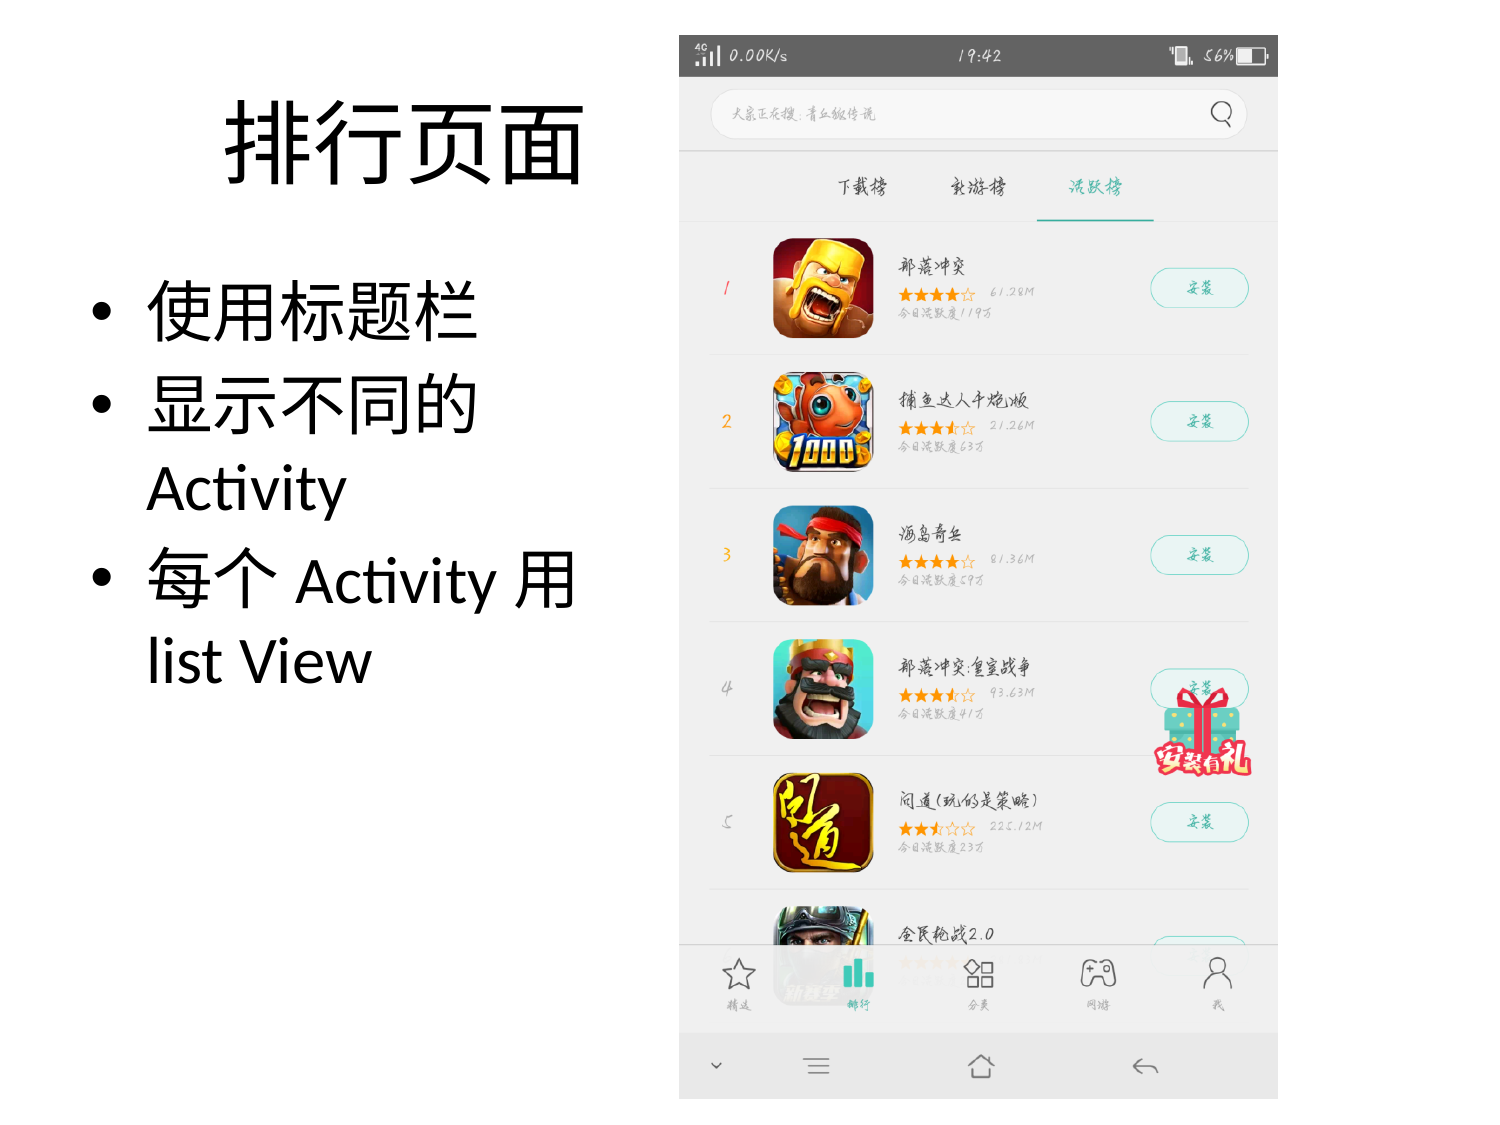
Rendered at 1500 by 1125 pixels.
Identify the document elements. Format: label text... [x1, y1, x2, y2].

picture [679, 34, 1278, 1099]
list 使用标题栏 显示不同的Activity 每个Activity用list View [75, 262, 598, 1055]
title 排行页面 [0, 46, 674, 235]
